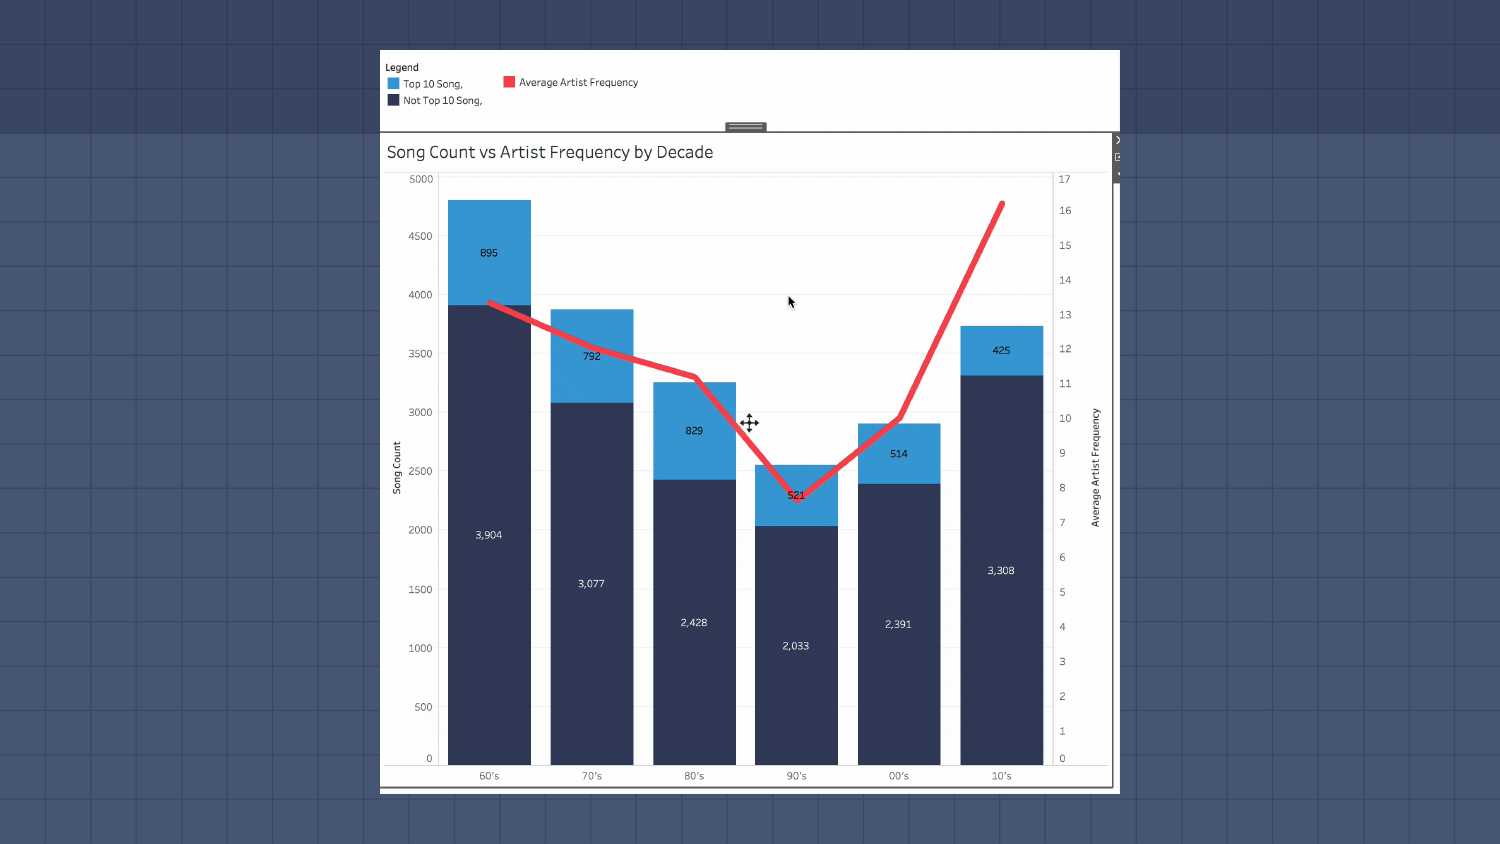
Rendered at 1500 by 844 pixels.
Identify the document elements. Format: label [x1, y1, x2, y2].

text_box [379, 49, 1121, 795]
